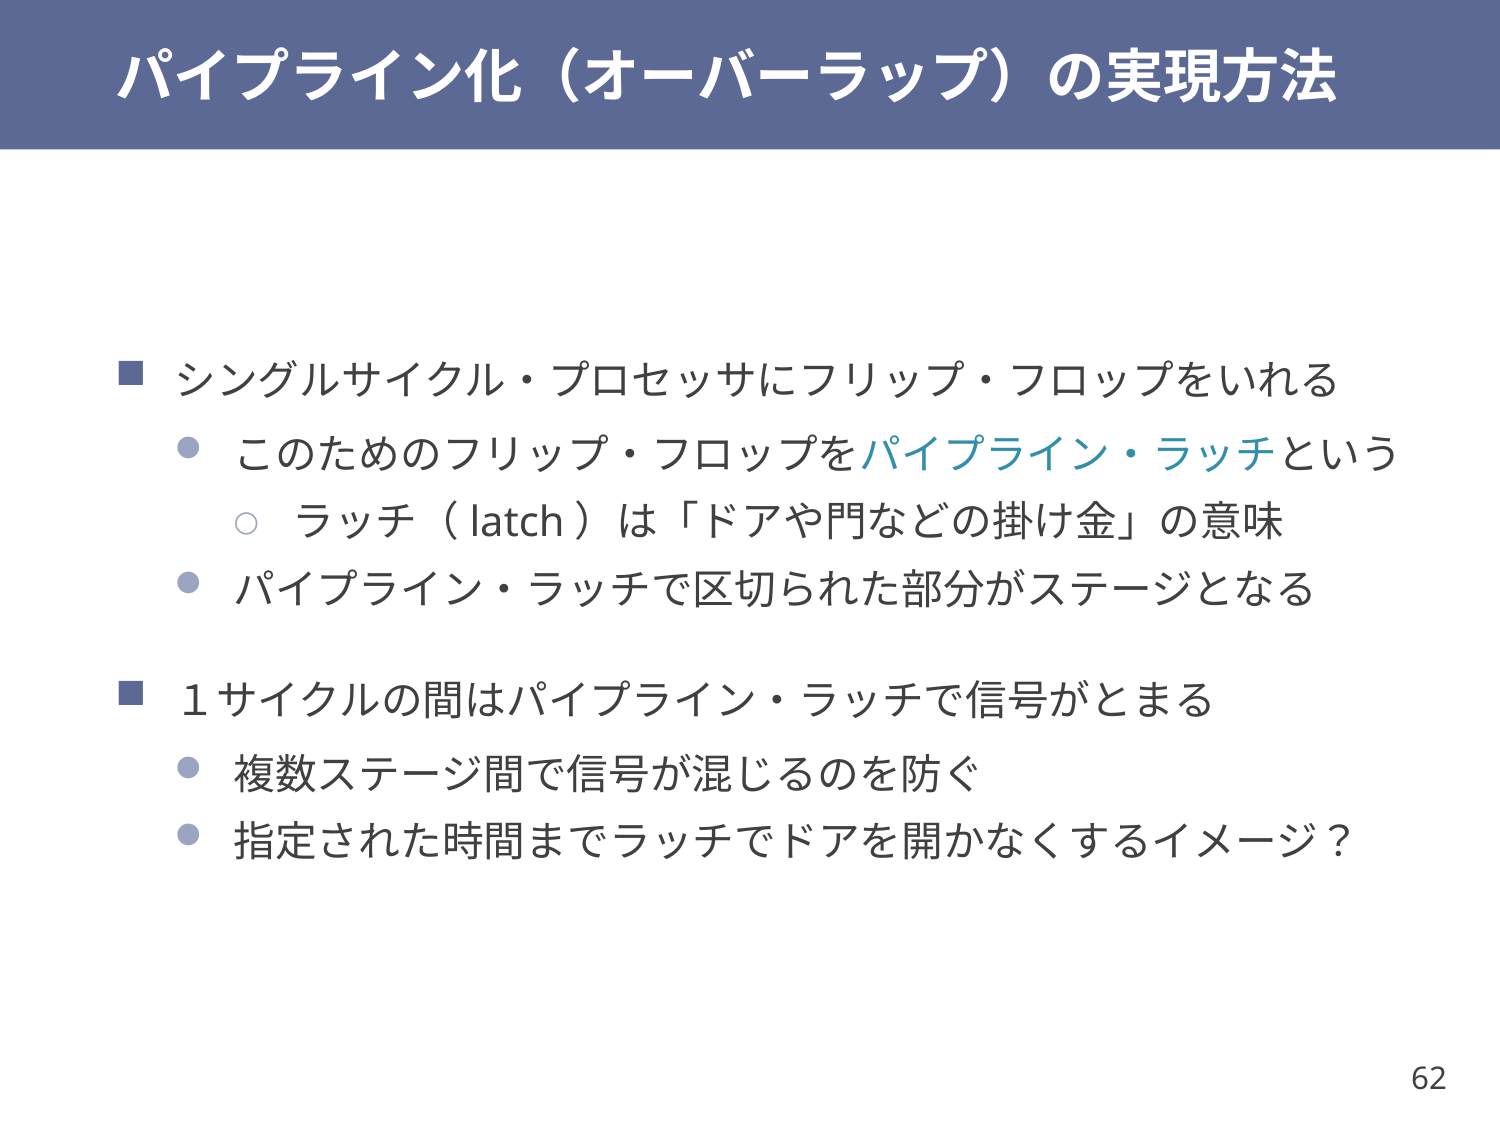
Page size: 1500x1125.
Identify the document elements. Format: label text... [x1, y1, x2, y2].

list シングルサイクル・プロセッサにフリップ・フロップをいれる このためのフリップ・フロップをパイプライン・ラッチという ラッチ（latch）は「ドアや門などの掛け金」の意味 パイプライン・ラッチで区切られた部分がステージとなる １サイクルの間はパイプライン・ラッチで信号がとまる 複数ステージ間で信号が混じるのを防ぐ 指定された時間までラッチでドアを開かなくするイメージ？ [100, 178, 1459, 1036]
title パイプライン化（オーバーラップ）の実現方法 [100, 0, 1500, 150]
